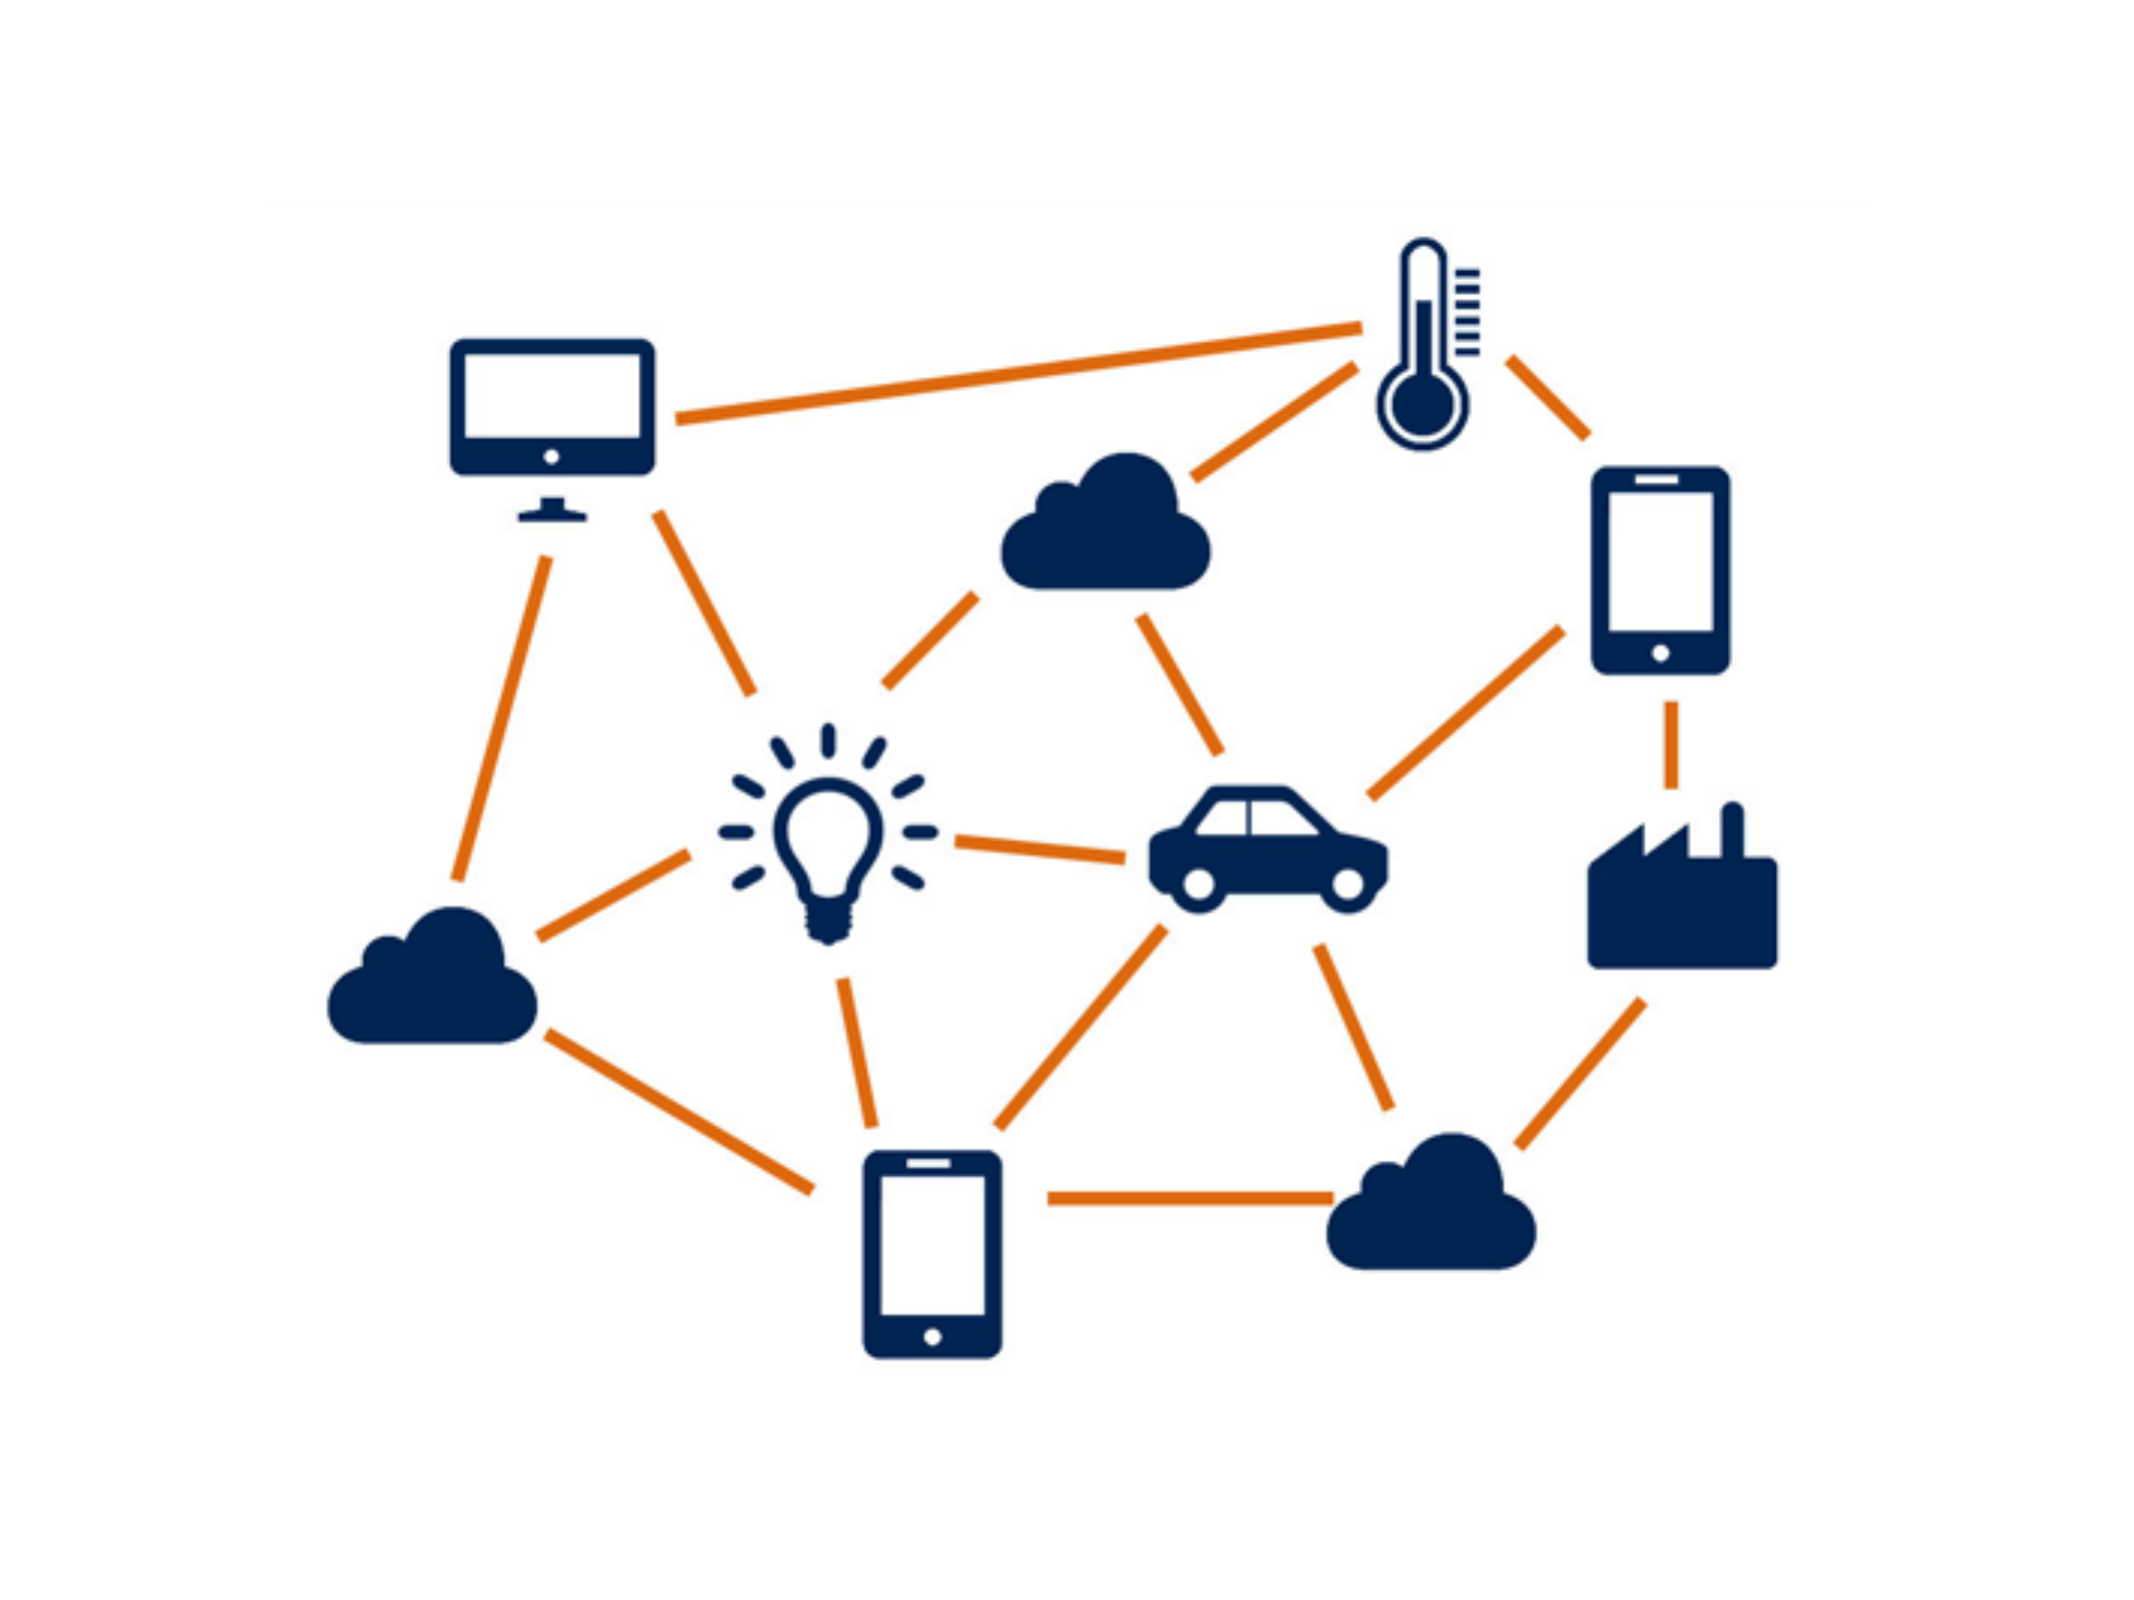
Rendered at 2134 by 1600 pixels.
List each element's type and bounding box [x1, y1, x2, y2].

picture [266, 199, 1867, 1401]
